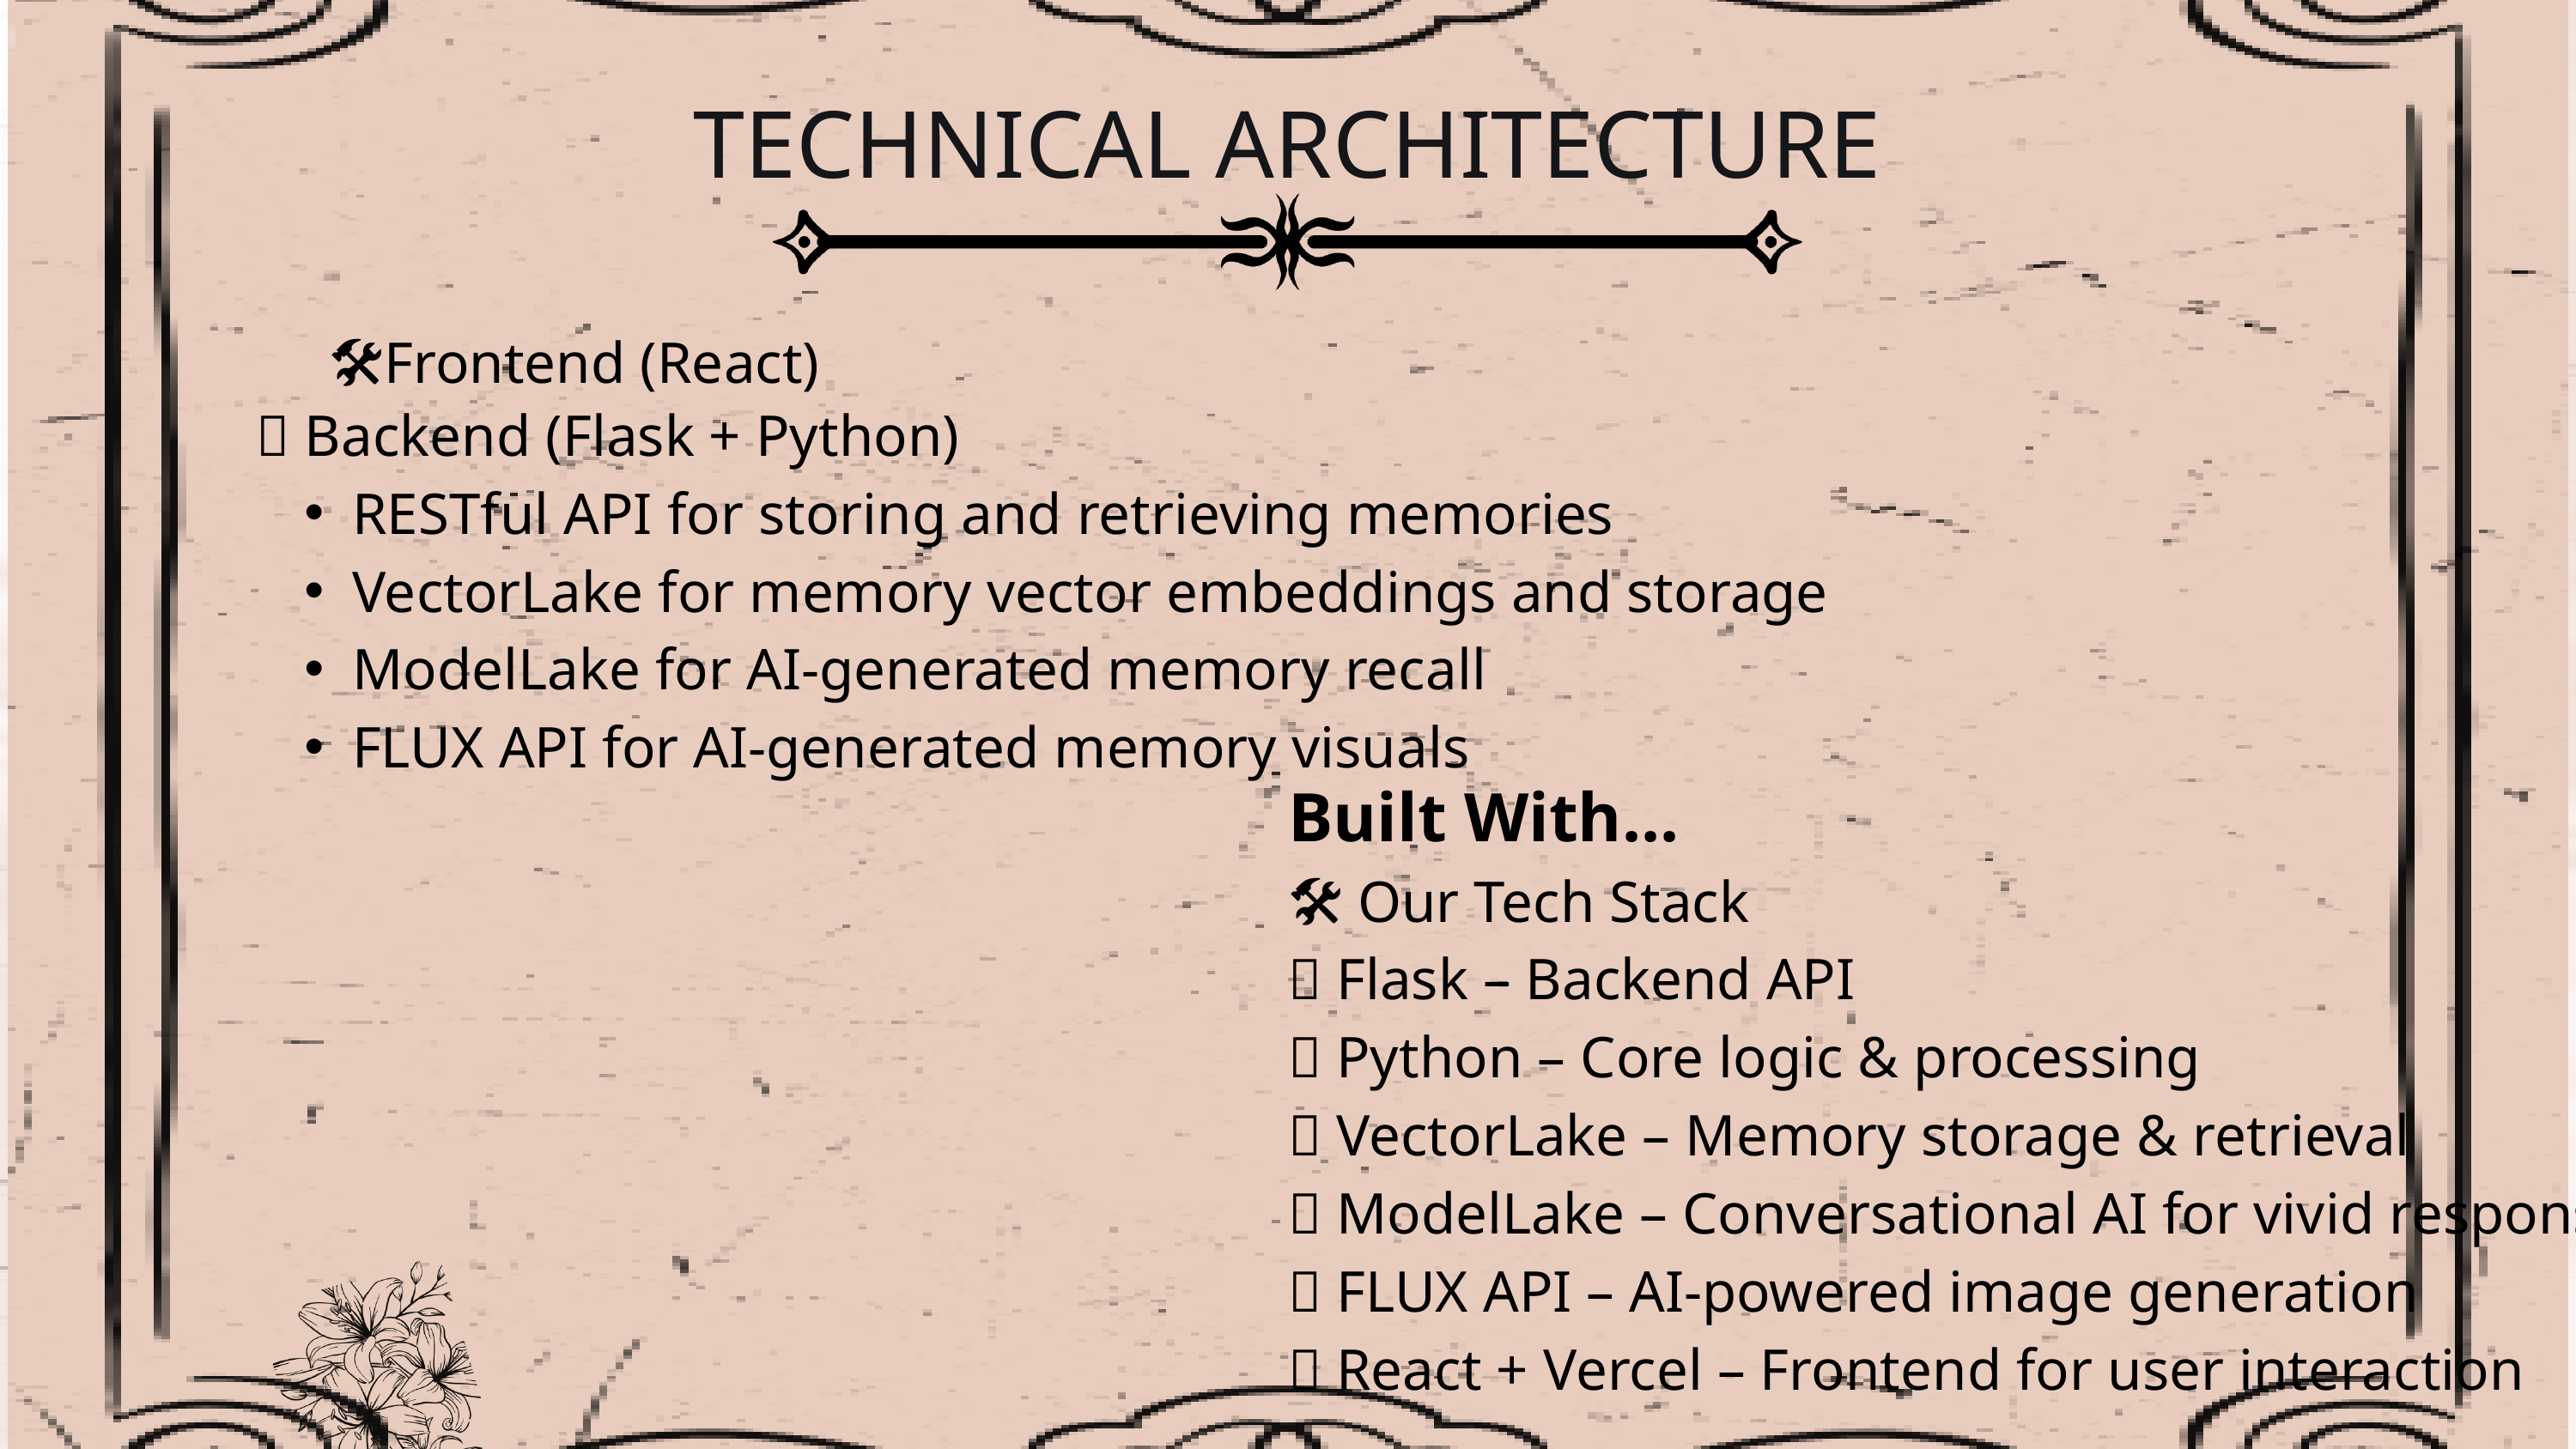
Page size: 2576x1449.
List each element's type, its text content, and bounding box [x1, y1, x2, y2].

text_box [0, 0, 2576, 1449]
text_box 🛠Frontend (React) [329, 317, 2247, 473]
text_box Built With... 🛠 Our Tech Stack ✅ Flask – Backend API ✅ Python – Core logic & processing ✅ VectorLake – Memory storage & retrieval ✅ ModelLake – Conversational AI for vivid responses ✅ FLUX API – AI-powered image generation ✅ React + Vercel – Frontend for user interaction [1288, 762, 2576, 1449]
text_box [256, 1255, 496, 1449]
text_box [772, 193, 1803, 291]
text_box ✅ Backend (Flask + Python) RESTful API for storing and retrieving memories VectorLake for memory vector embeddings and storage ModelLake for AI-generated memory recall FLUX API for AI-generated memory visuals [256, 389, 2175, 858]
text_box TECHNICAL ARCHITECTURE [473, 66, 2103, 197]
